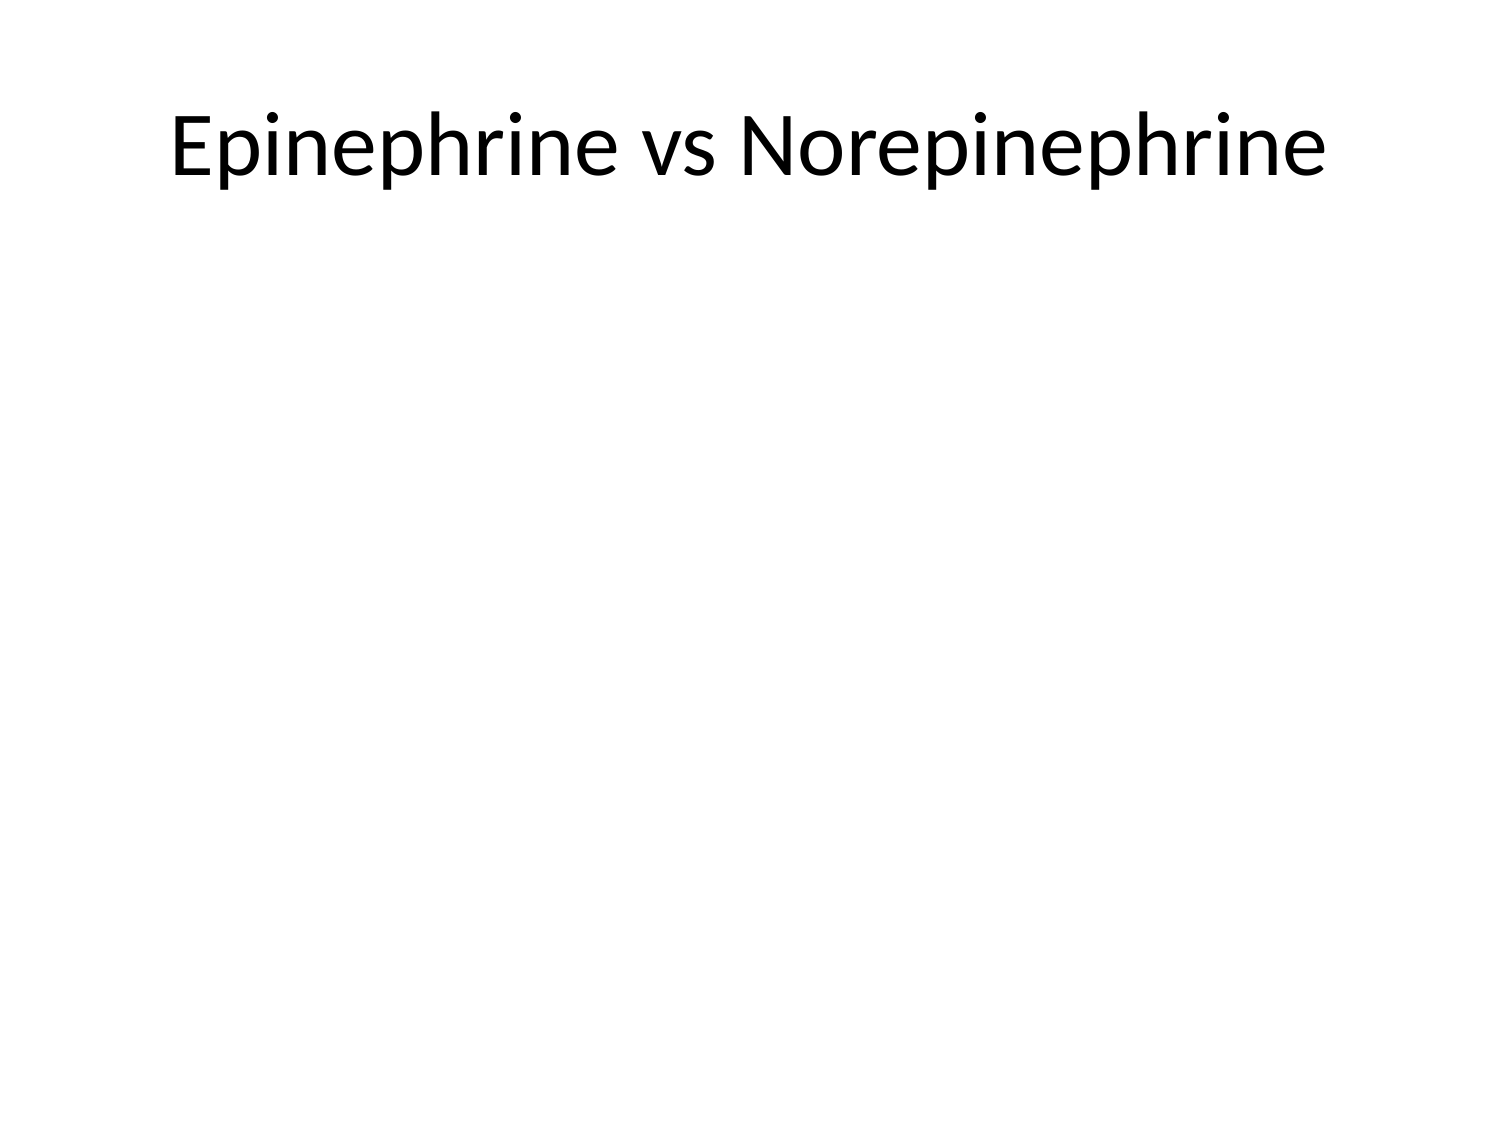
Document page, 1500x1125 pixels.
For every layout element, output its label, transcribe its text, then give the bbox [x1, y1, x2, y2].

title Epinephrine vs Norepinephrine [75, 45, 1425, 233]
